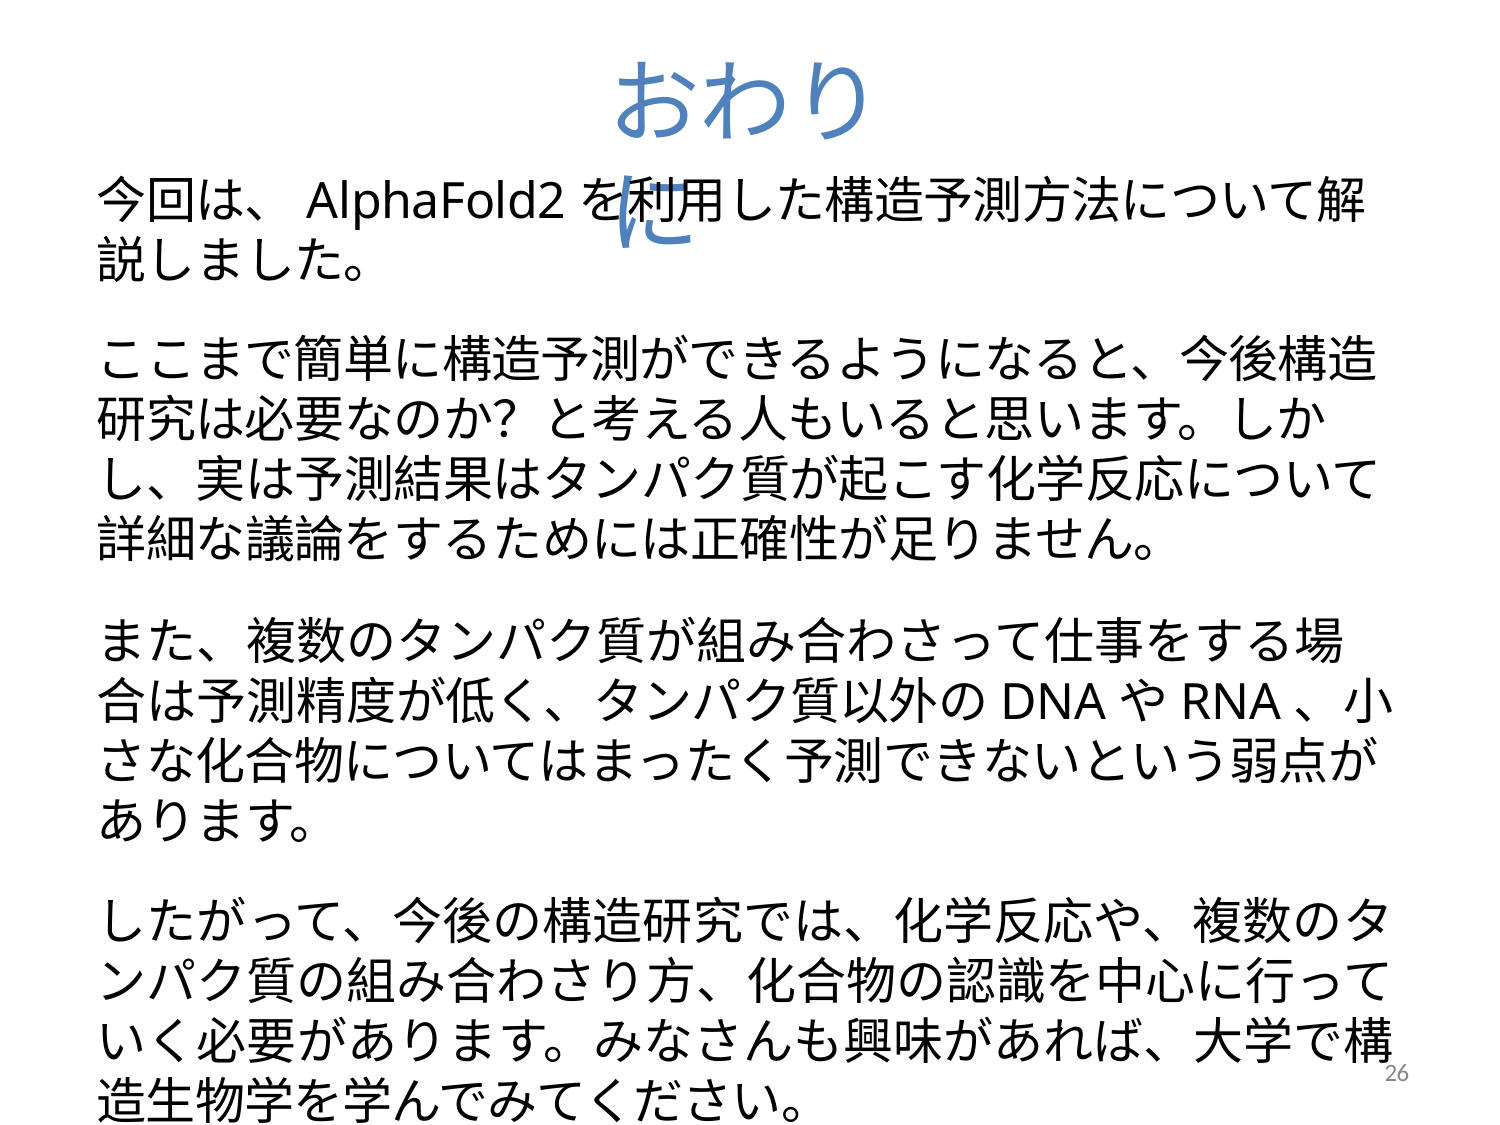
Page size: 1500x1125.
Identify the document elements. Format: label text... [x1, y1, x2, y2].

title おわりに [606, 41, 894, 165]
text_box 26 [1403, 1054, 1413, 1087]
text_box 今回は、AlphaFold2を利用した構造予測方法について解説しました。 ここまで簡単に構造予測ができるようになると、今後構造研究は必要なのか？と考える人もいると思います。しかし、実は予測結果はタンパク質が起こす化学反応について詳細な議論をするためには正確性が足りません。 また、複数のタンパク質が組み合わさって仕事をする場合は予測精度が低く、タンパク質以外のDNAやRNA、小さな化合物についてはまったく予測できないという弱点があります。 したがって、今後の構造研究では、化学反応や、複数のタンパク質の組み合わさり方、化合物の認識を中心に行っていく必要があります。みなさんも興味があれば、大学で構造生物学を学んでみてください。 [94, 165, 1403, 1125]
